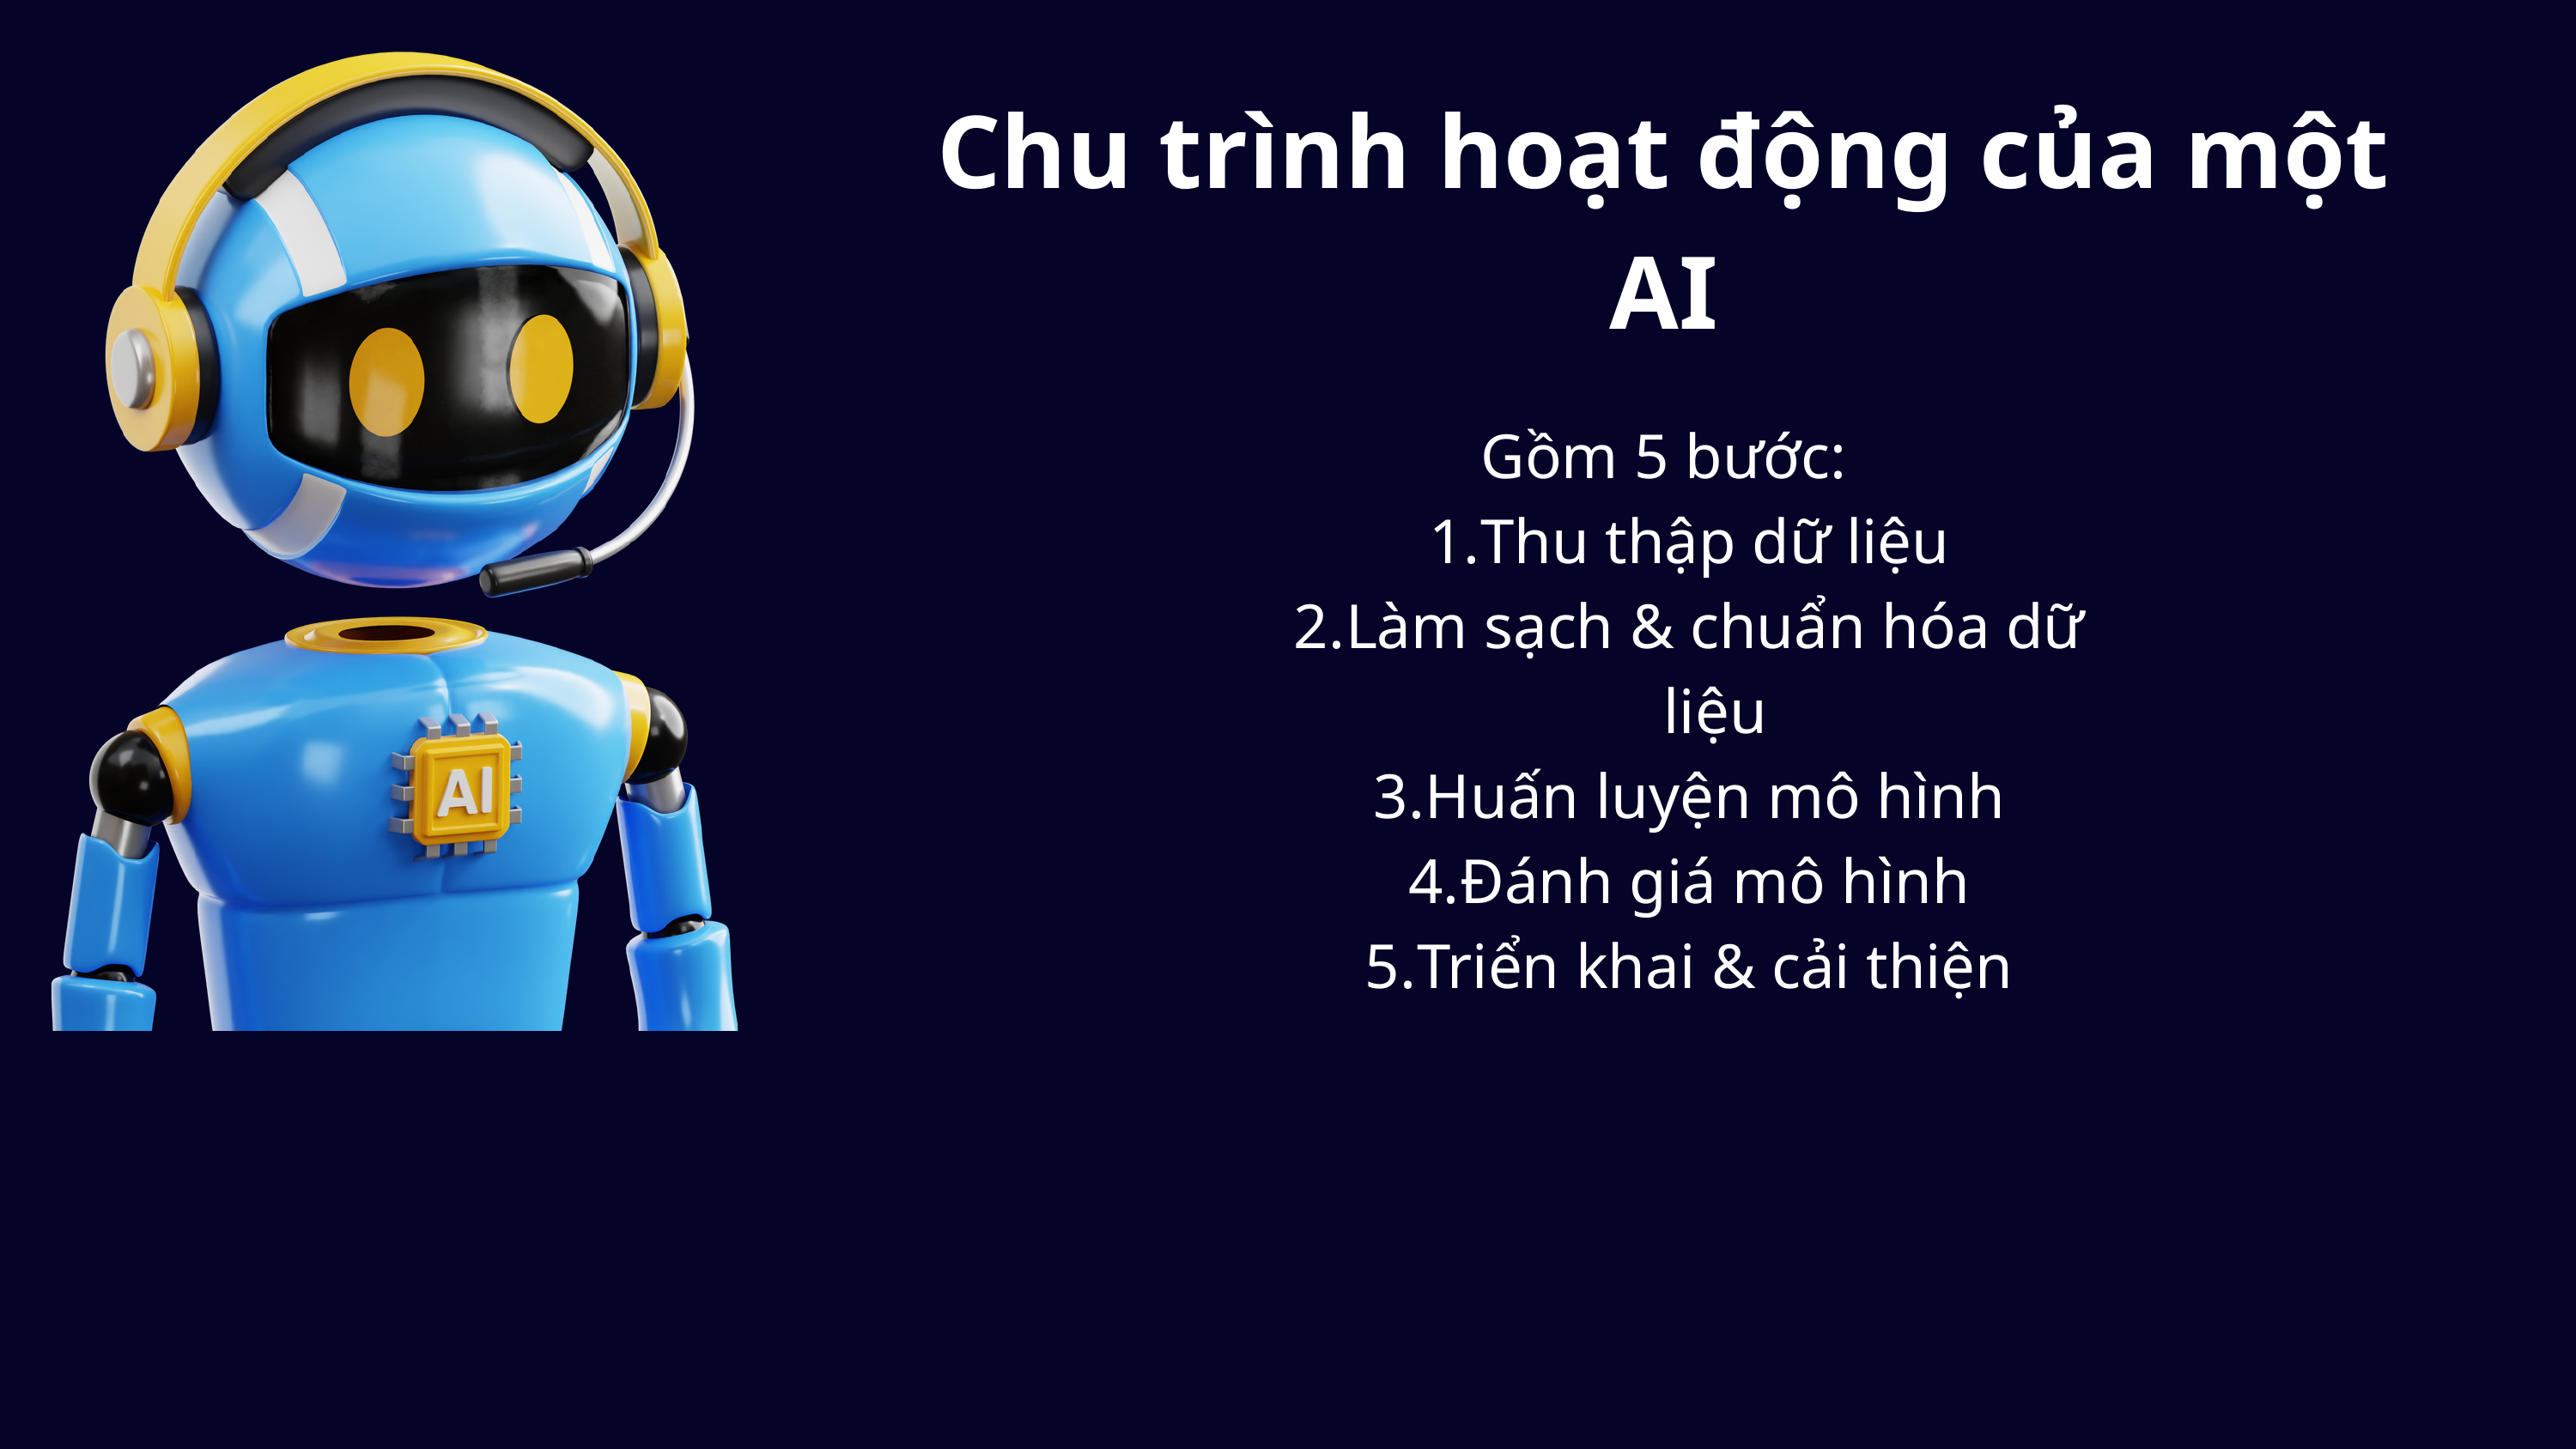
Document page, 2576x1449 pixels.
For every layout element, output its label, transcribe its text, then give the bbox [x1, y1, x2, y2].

text_box Gồm 5 bước: Thu thập dữ liệu Làm sạch & chuẩn hóa dữ liệu Huấn luyện mô hình Đánh giá mô hình Triển khai & cải thiện [1182, 404, 2145, 1087]
text_box [51, 52, 738, 1031]
text_box Chu trình hoạt động của một AI [876, 68, 2452, 350]
